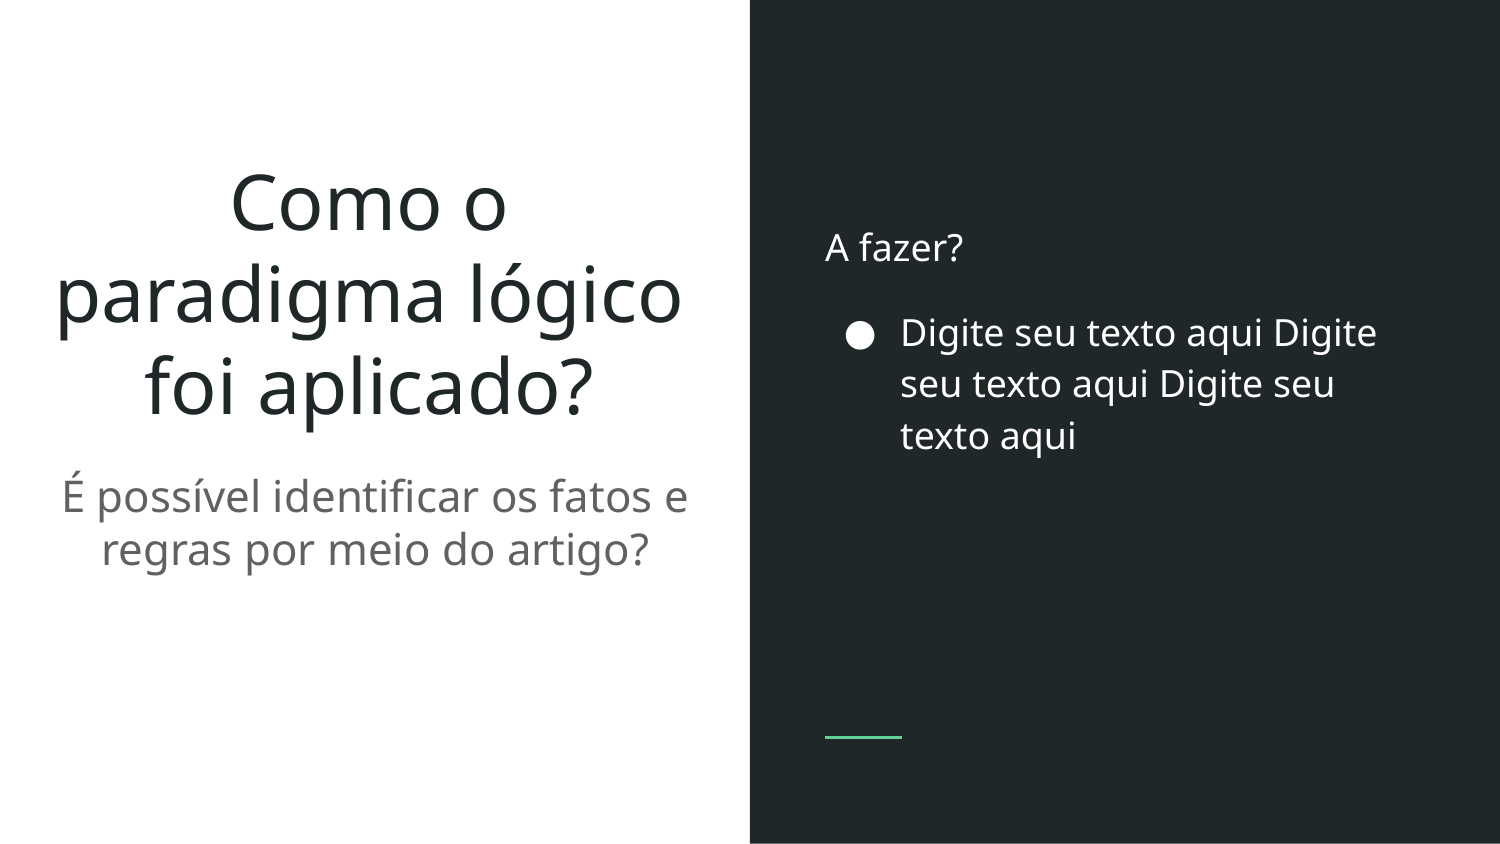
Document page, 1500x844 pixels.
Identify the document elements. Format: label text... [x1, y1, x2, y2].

subtitle É possível identificar os fatos e regras por meio do artigo? [43, 454, 708, 675]
list A fazer? Digite seu texto aqui Digite seu texto aqui Digite seu texto aqui [810, 118, 1440, 725]
title Como o paradigma lógico foi aplicado? [31, 20, 708, 446]
